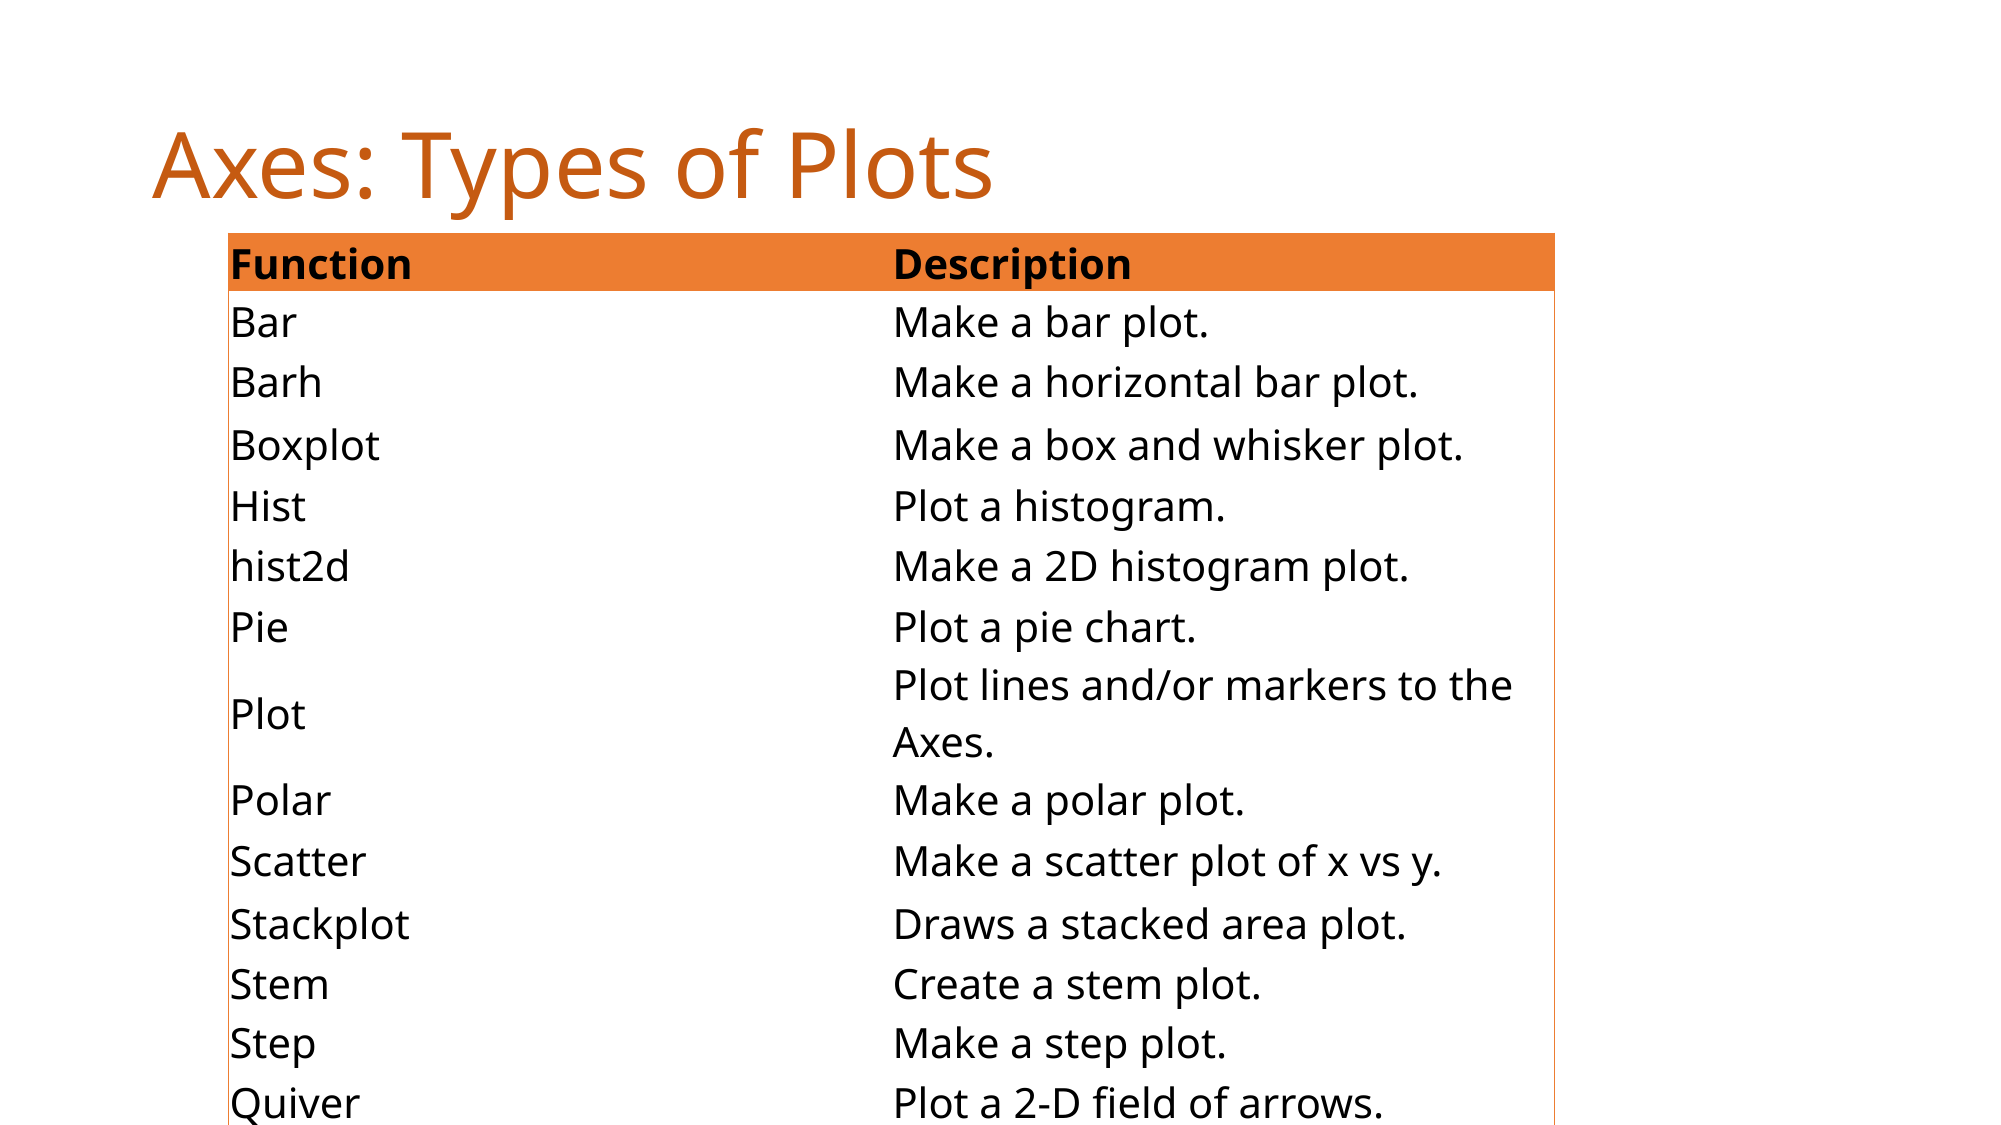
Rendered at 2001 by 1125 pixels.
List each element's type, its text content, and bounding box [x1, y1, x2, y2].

table_cell Plot a pie chart. [891, 596, 1554, 655]
table_cell Make a step plot. [891, 1012, 1554, 1070]
table_cell Plot lines and/or markers to the Axes. [891, 655, 1554, 770]
table_cell Barh [229, 350, 891, 412]
table_cell Make a box and whisker plot. [891, 412, 1554, 475]
table_cell Plot [229, 655, 891, 770]
table_cell Draws a stacked area plot. [891, 891, 1554, 954]
table_cell Step [229, 1012, 891, 1070]
table_cell hist2d [229, 534, 891, 596]
table_cell Plot a histogram. [891, 475, 1554, 534]
table_cell Hist [229, 475, 891, 534]
table_cell Scatter [229, 828, 891, 891]
table_cell Make a scatter plot of x vs y. [891, 828, 1554, 891]
table_cell Stem [229, 954, 891, 1012]
title Axes: Types of Plots [137, 59, 1863, 278]
table_cell Boxplot [229, 412, 891, 475]
table_header Description [891, 234, 1554, 291]
table_cell Quiver [229, 1070, 891, 1125]
table_cell Stackplot [229, 891, 891, 954]
table_cell Polar [229, 770, 891, 828]
table_cell Bar [229, 291, 891, 350]
table_cell Make a horizontal bar plot. [891, 350, 1554, 412]
table_cell Make a polar plot. [891, 770, 1554, 828]
table_cell Make a 2D histogram plot. [891, 534, 1554, 596]
table_cell Plot a 2-D field of arrows. [891, 1070, 1554, 1125]
table_header Function [229, 234, 891, 291]
table_cell Pie [229, 596, 891, 655]
table_cell Create a stem plot. [891, 954, 1554, 1012]
table_cell Make a bar plot. [891, 291, 1554, 350]
